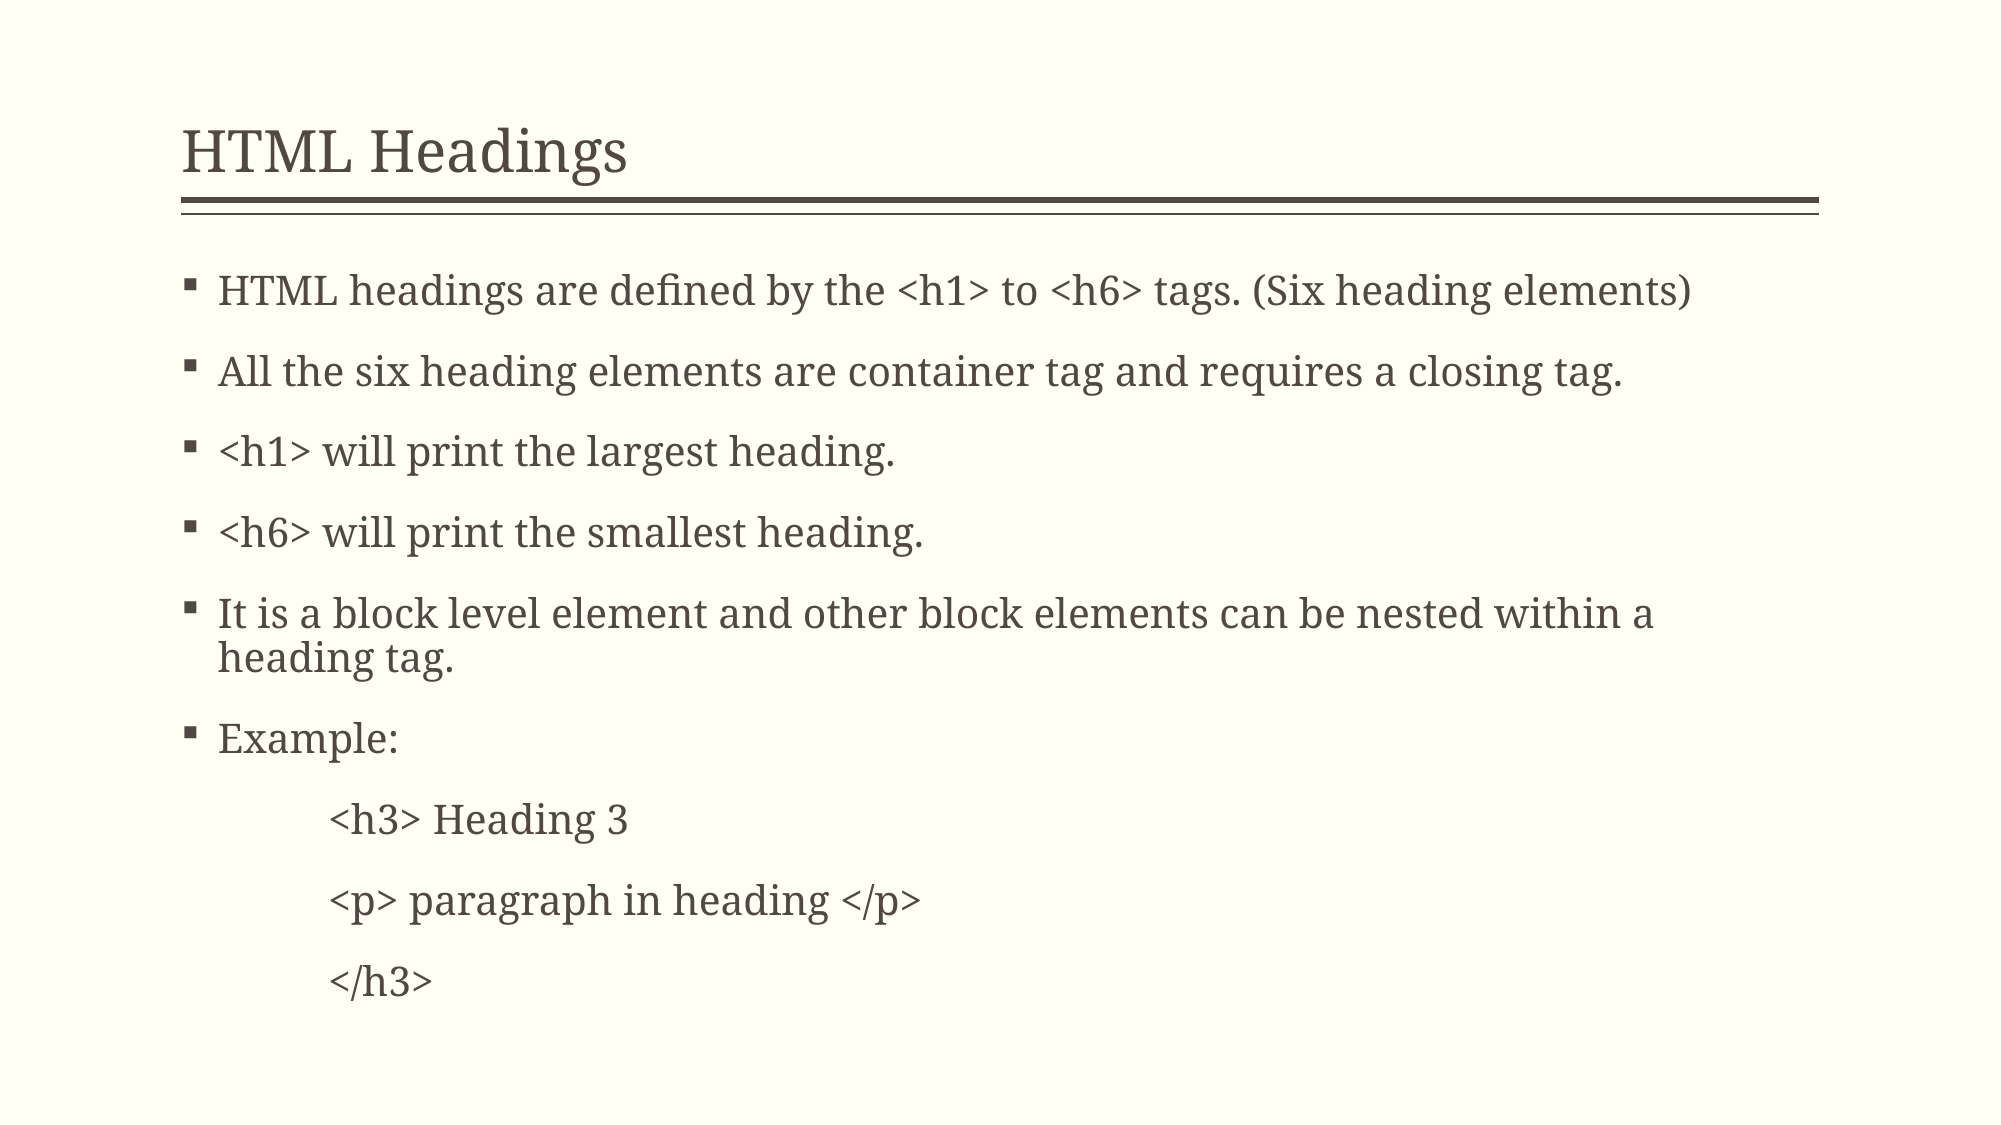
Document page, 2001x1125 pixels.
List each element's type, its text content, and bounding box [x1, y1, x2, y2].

title HTML Headings [181, 12, 1819, 193]
list HTML headings are defined by the <h1> to <h6> tags. (Six heading elements) All the six heading elements are container tag and requires a closing tag. <h1> will print the largest heading. <h6> will print the smallest heading. It is a block level element and other block elements can be nested within a heading tag. Example: <h3> Heading 3 <p> paragraph in heading </p> </h3> [181, 262, 1819, 1013]
